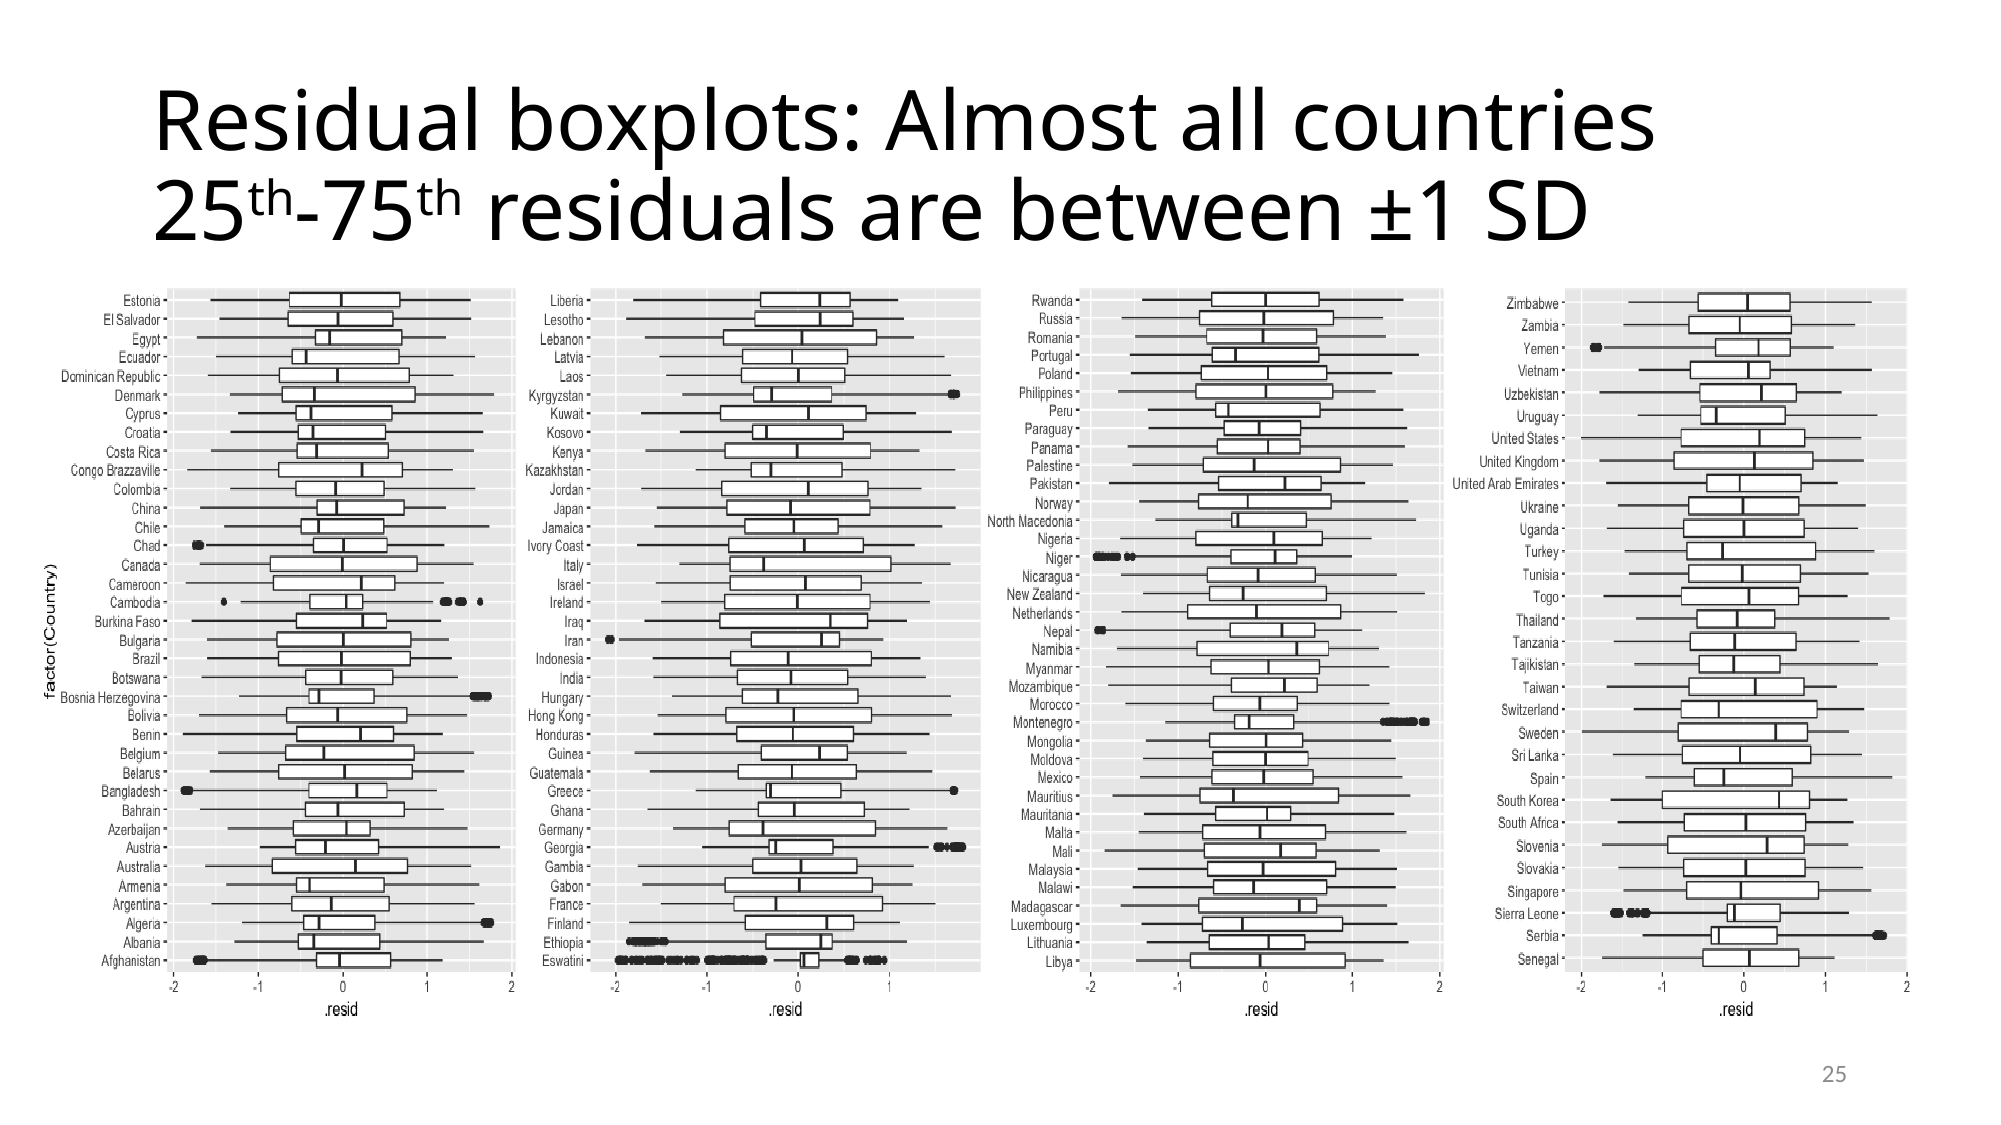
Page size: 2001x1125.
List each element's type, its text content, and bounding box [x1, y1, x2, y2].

slide_number 25 [1412, 1042, 1863, 1103]
title Residual boxplots: Almost all countries 25th-75th residuals are between ±1 SD [137, 59, 1863, 278]
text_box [37, 279, 1914, 1030]
